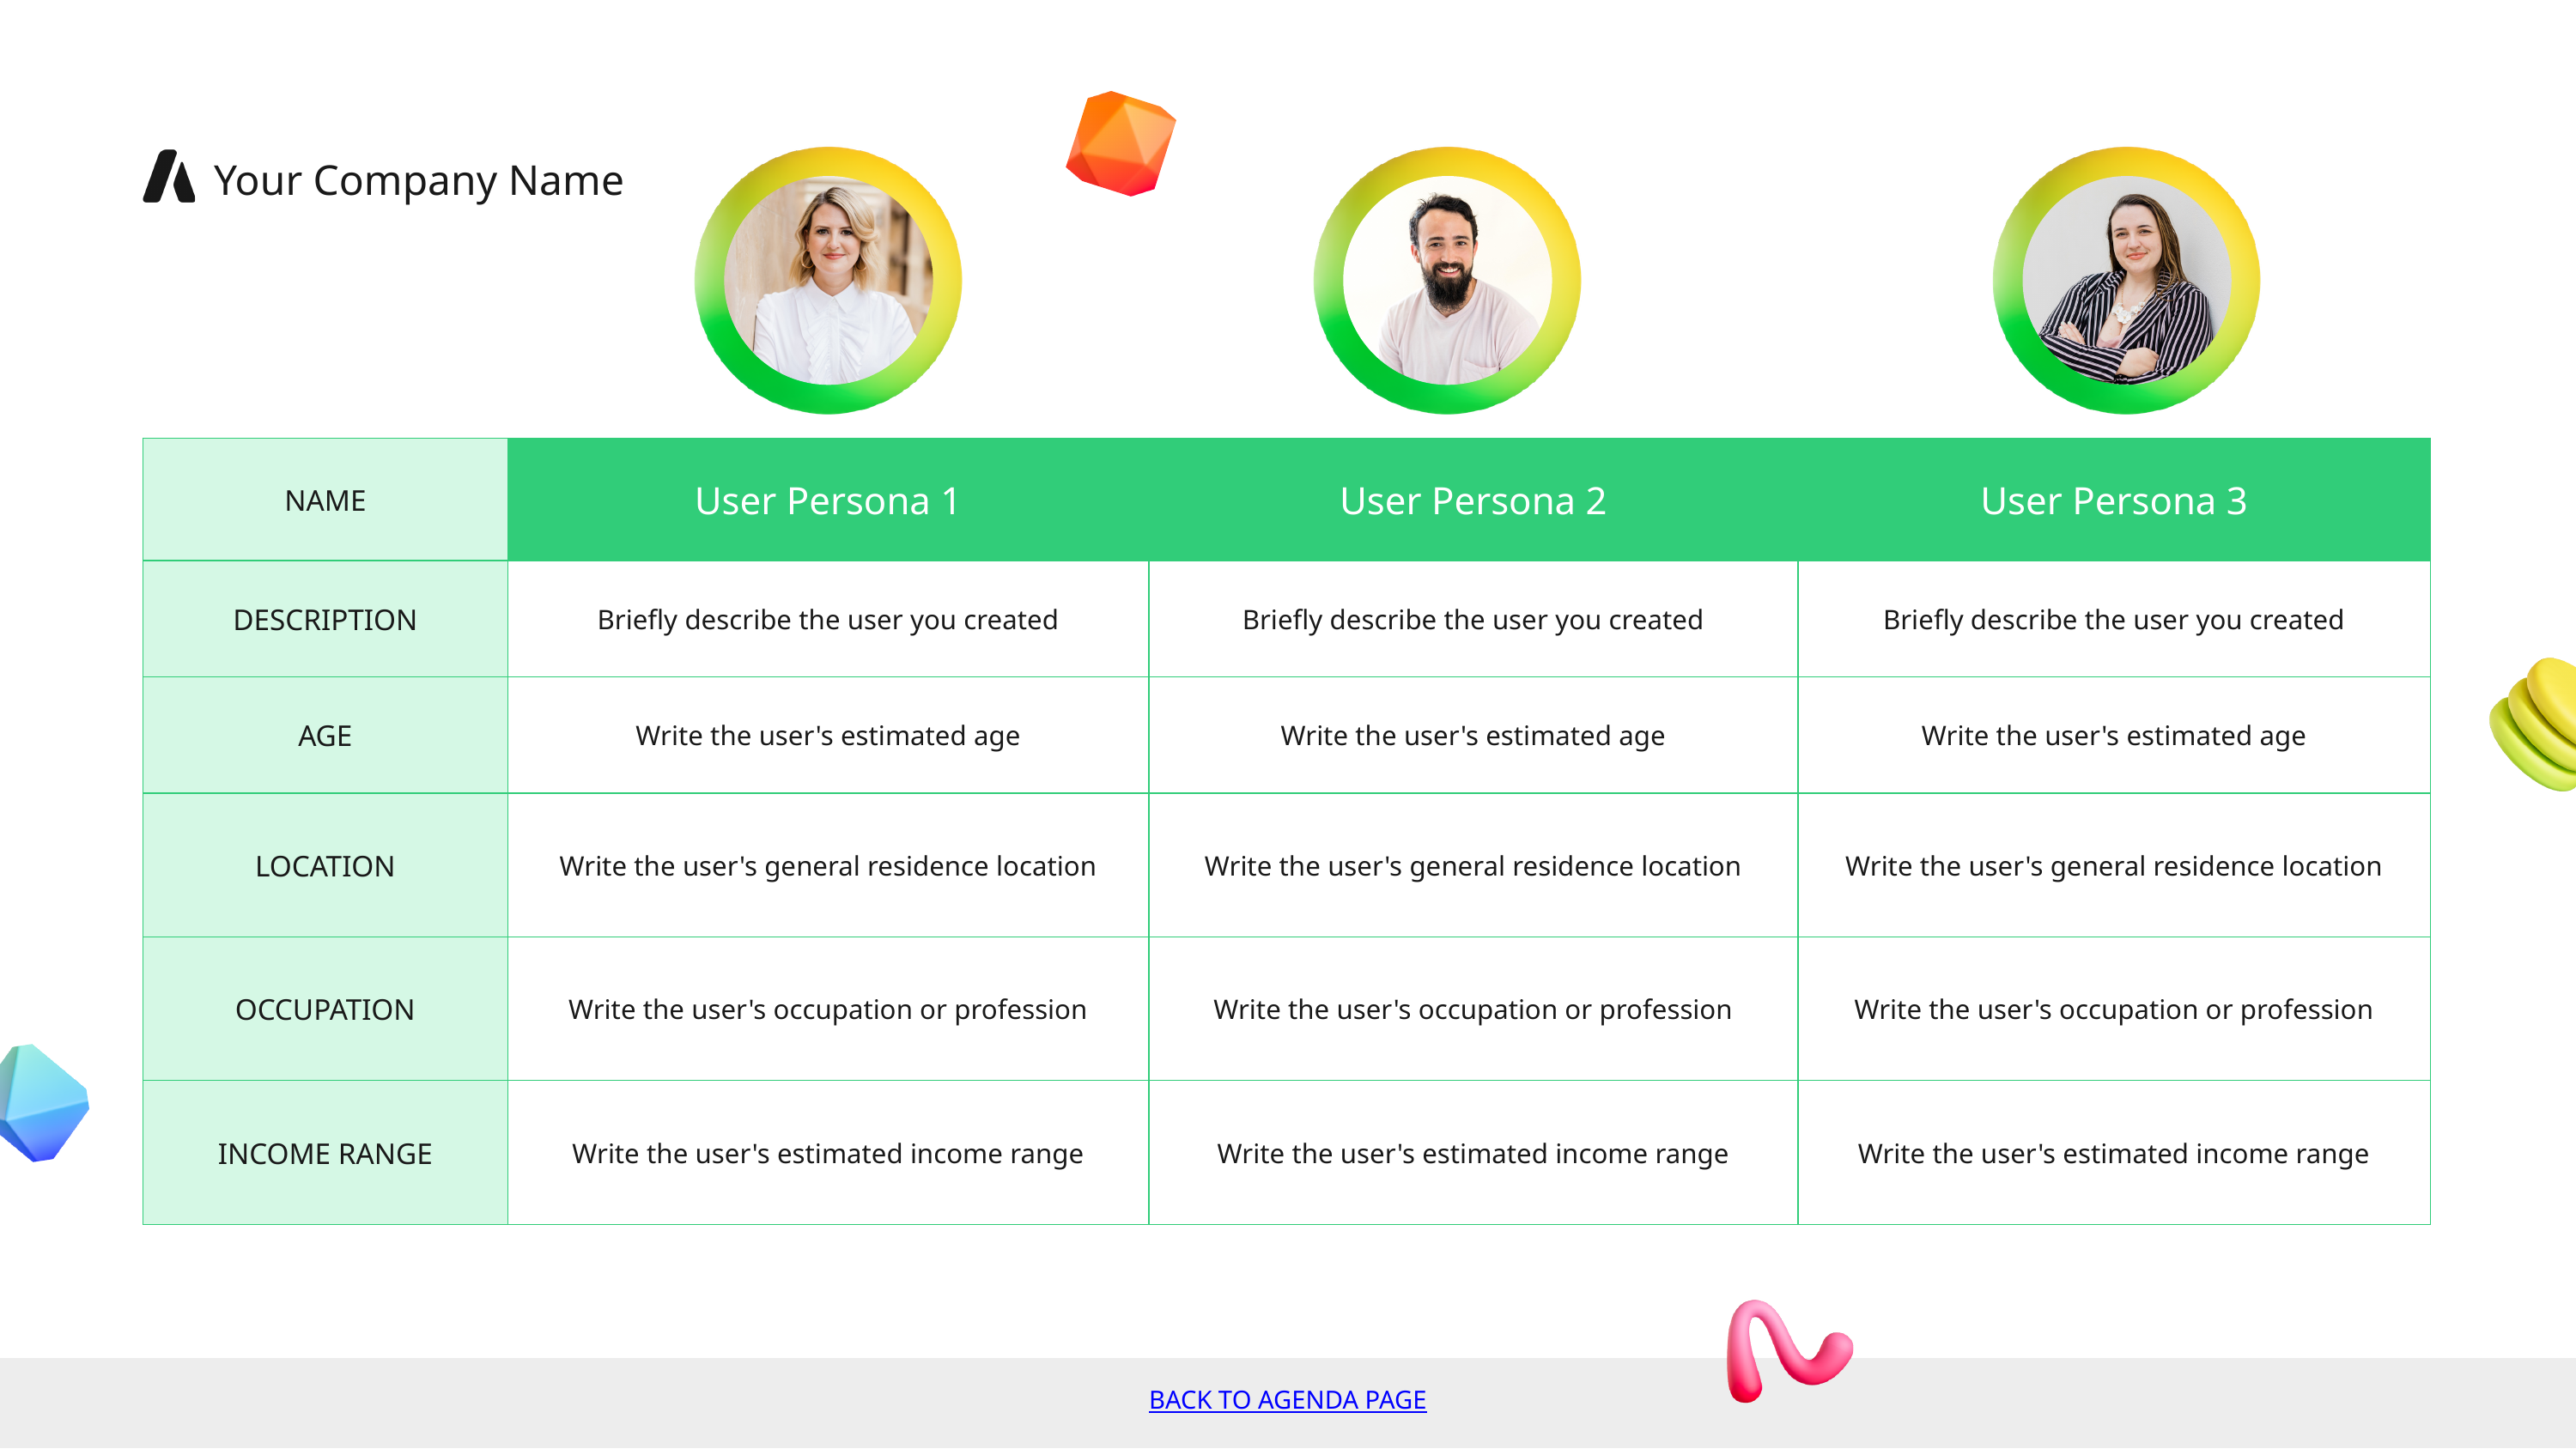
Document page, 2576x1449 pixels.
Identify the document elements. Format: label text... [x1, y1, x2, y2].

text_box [724, 175, 933, 385]
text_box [1343, 175, 1552, 385]
table_cell Briefly describe the user you created [508, 561, 1148, 676]
table_cell Write the user's estimated age [1799, 677, 2430, 792]
table_header NAME [143, 439, 507, 560]
table_cell INCOME RANGE [143, 1081, 507, 1224]
table_cell AGE [143, 677, 507, 792]
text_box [143, 149, 655, 203]
table_cell Write the user's occupation or profession [1799, 937, 2430, 1080]
table_header User Persona 2 [1150, 439, 1797, 560]
text_box [1992, 144, 2262, 416]
table_header User Persona 1 [508, 439, 1148, 560]
text_box [1313, 144, 1583, 416]
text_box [2022, 175, 2232, 385]
table_cell DESCRIPTION [143, 561, 507, 676]
table_cell LOCATION [143, 794, 507, 937]
table_cell Write the user's estimated age [1150, 677, 1797, 792]
text_box [0, 1036, 96, 1167]
table_cell Write the user's general residence location [1150, 794, 1797, 937]
table_cell Write the user's estimated age [508, 677, 1148, 792]
table_cell Briefly describe the user you created [1799, 561, 2430, 676]
table_cell Write the user's general residence location [508, 794, 1148, 937]
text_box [0, 1357, 2576, 1449]
text_box [694, 144, 963, 416]
table_cell Briefly describe the user you created [1150, 561, 1797, 676]
table_cell Write the user's estimated income range [1799, 1081, 2430, 1224]
text_box [2488, 658, 2576, 791]
table_cell Write the user's estimated income range [1150, 1081, 1797, 1224]
table_cell Write the user's occupation or profession [1150, 937, 1797, 1080]
table_cell OCCUPATION [143, 937, 507, 1080]
text_box [1726, 1300, 1854, 1355]
text_box [1063, 84, 1179, 203]
table_header User Persona 3 [1799, 439, 2430, 560]
table_cell Write the user's estimated income range [508, 1081, 1148, 1224]
table_cell Write the user's general residence location [1799, 794, 2430, 937]
table_cell Write the user's occupation or profession [508, 937, 1148, 1080]
